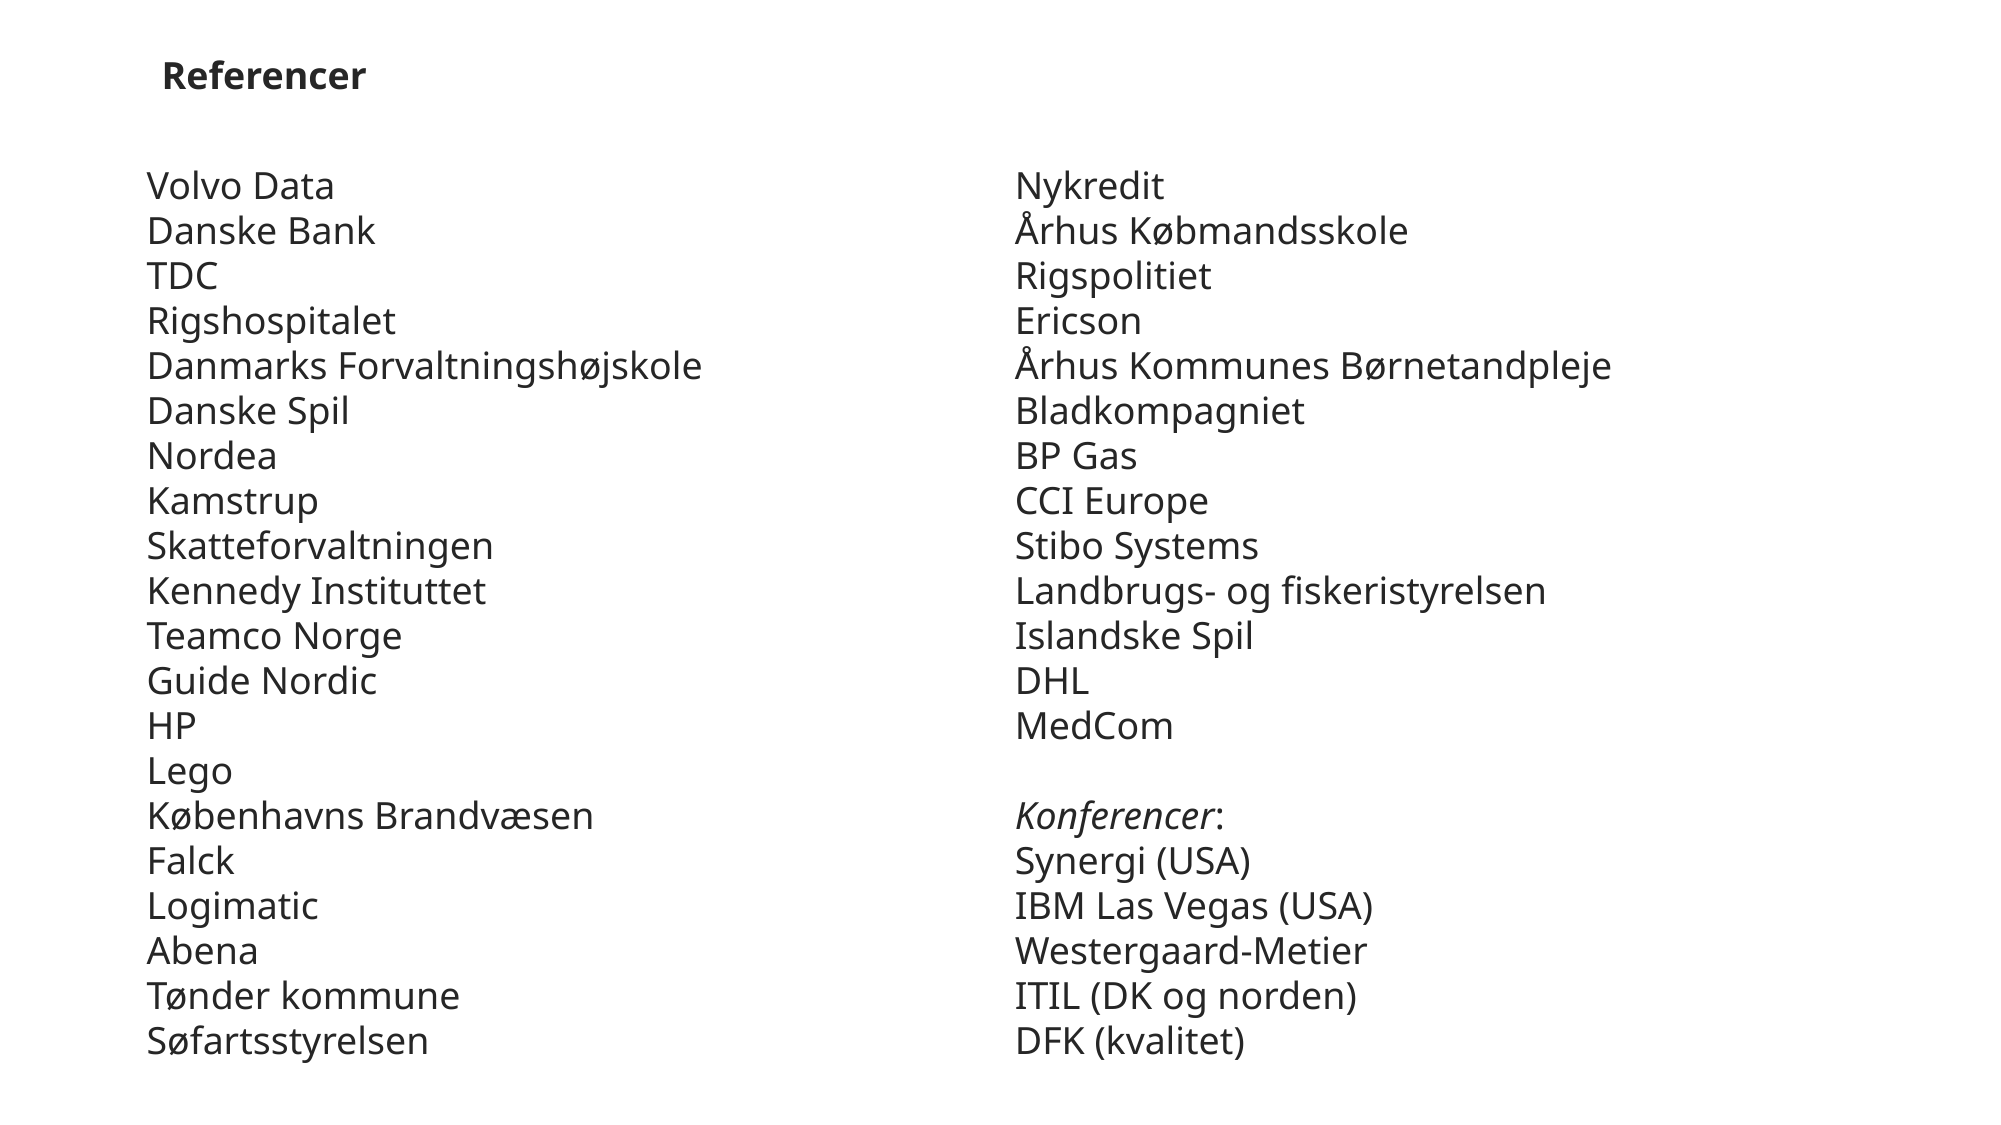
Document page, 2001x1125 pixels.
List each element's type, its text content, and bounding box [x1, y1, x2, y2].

text_box Nykredit Århus Købmandsskole Rigspolitiet Ericson Århus Kommunes Børnetandpleje Bladkompagniet BP Gas CCI Europe Stibo Systems Landbrugs- og fiskeristyrelsen Islandske Spil DHL MedCom Konferencer: Synergi (USA) IBM Las Vegas (USA) Westergaard-Metier ITIL (DK og norden) DFK (kvalitet) [999, 154, 1753, 1115]
text_box Referencer [146, 44, 561, 105]
text_box Volvo Data Danske Bank TDC Rigshospitalet Danmarks Forvaltningshøjskole Danske Spil Nordea Kamstrup Skatteforvaltningen Kennedy Instituttet Teamco Norge Guide Nordic HP Lego Københavns Brandvæsen Falck Logimatic Abena Tønder kommune Søfartsstyrelsen [131, 154, 909, 1070]
